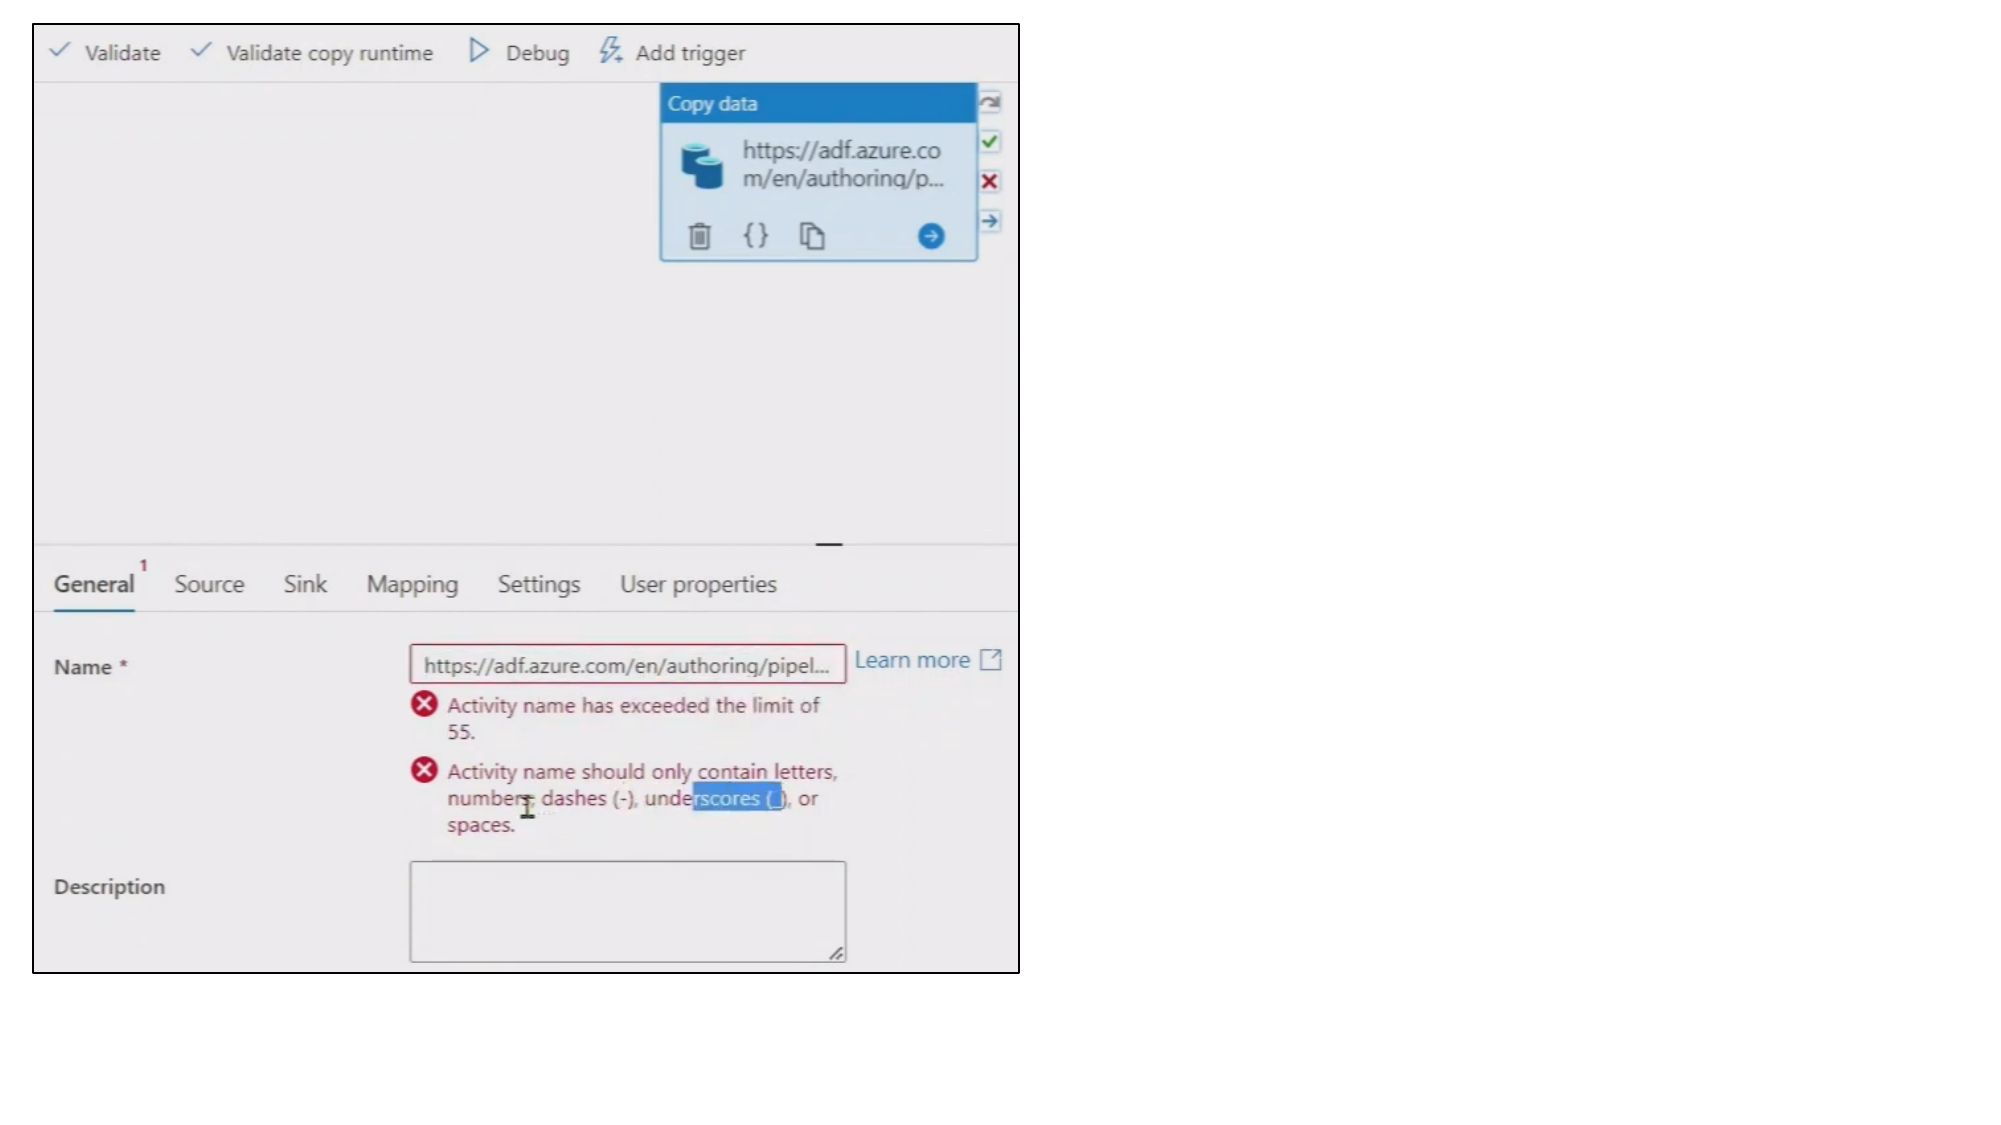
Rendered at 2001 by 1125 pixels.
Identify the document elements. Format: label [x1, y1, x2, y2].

picture [33, 25, 1019, 972]
